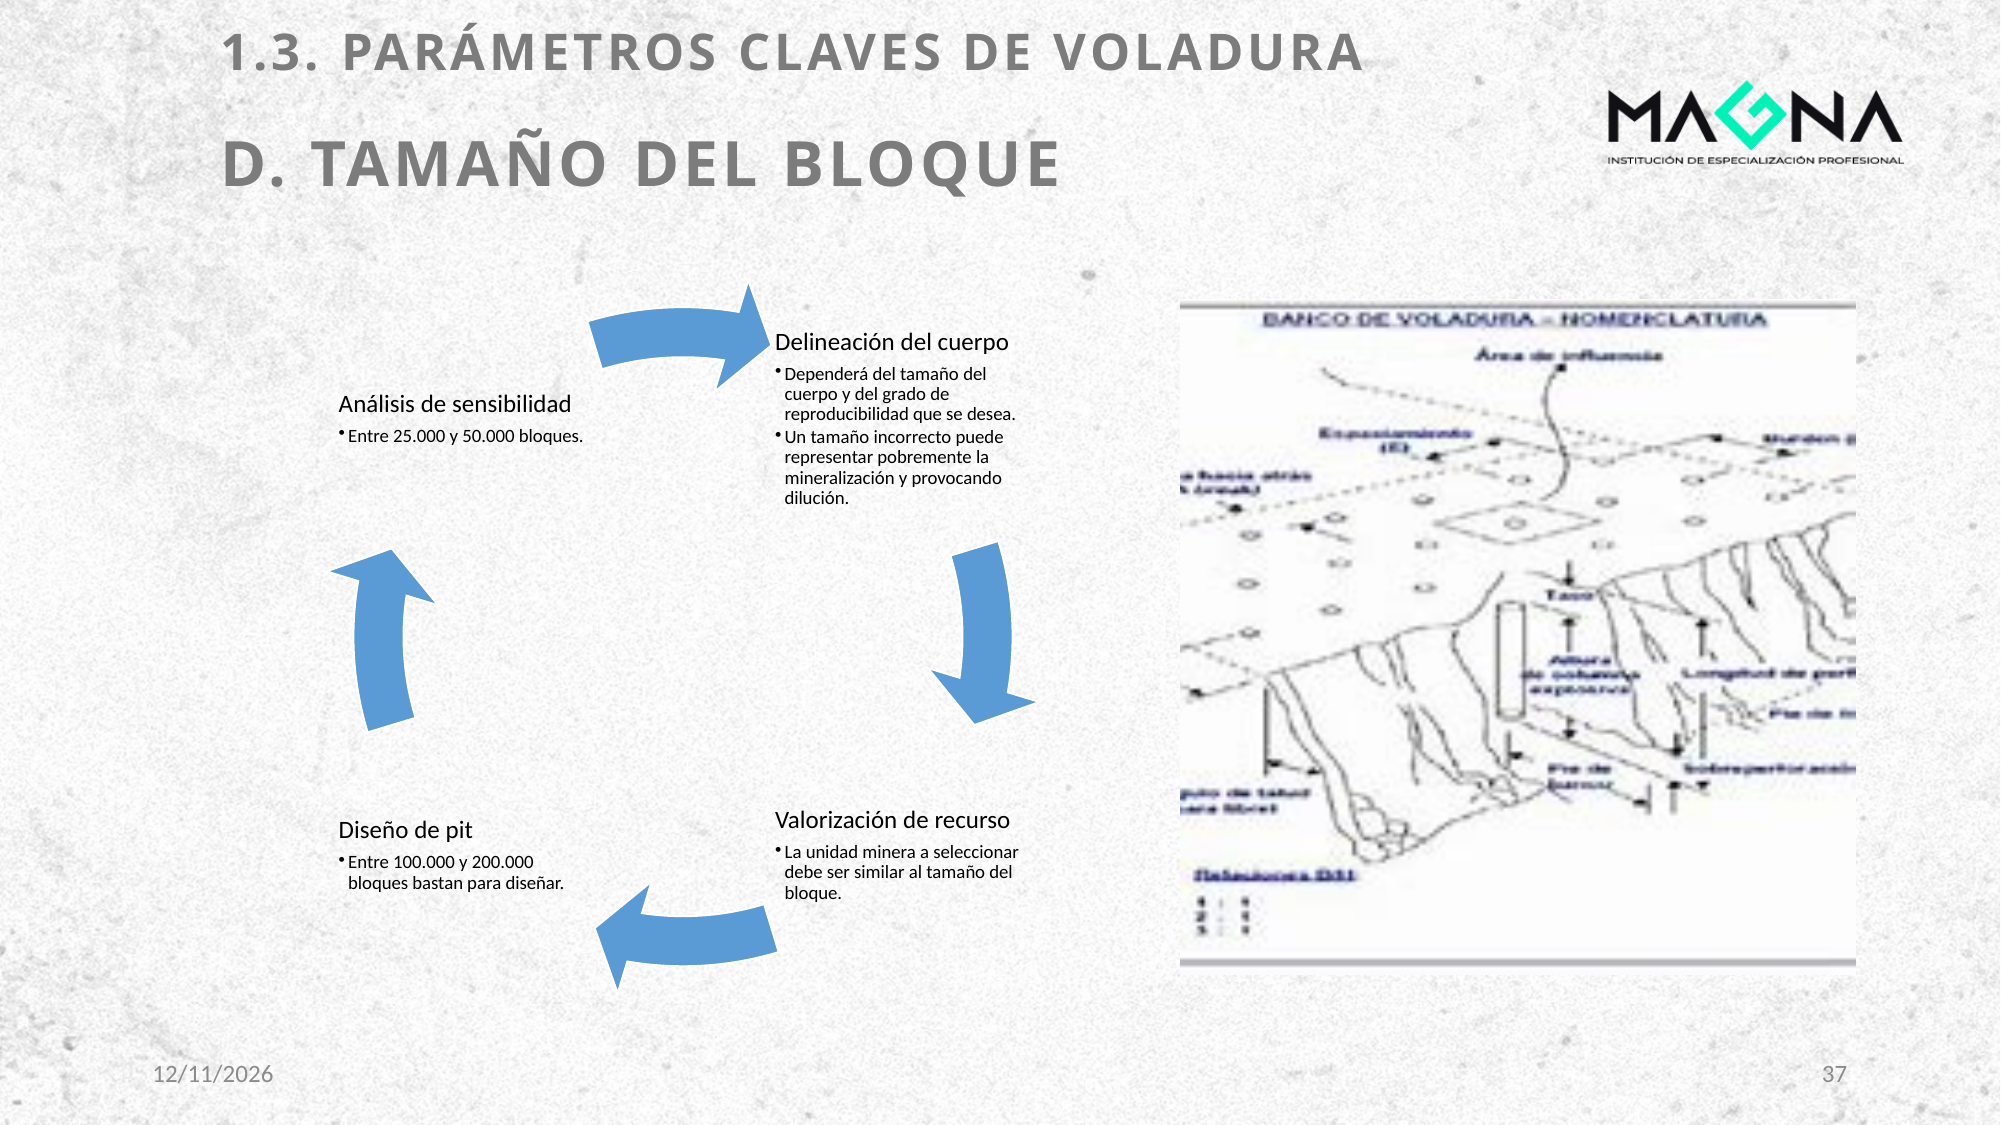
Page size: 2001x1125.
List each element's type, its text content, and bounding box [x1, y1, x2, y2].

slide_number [137, 1042, 588, 1103]
text_box 1.3. PARÁMETROS CLAVES DE voladura [205, 19, 1519, 125]
slide_number 37 [1412, 1042, 1863, 1103]
text_box d. TAMAÑO DEL BLOQUE [205, 125, 1519, 231]
picture [0, 0, 2001, 1125]
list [238, 273, 1128, 1000]
